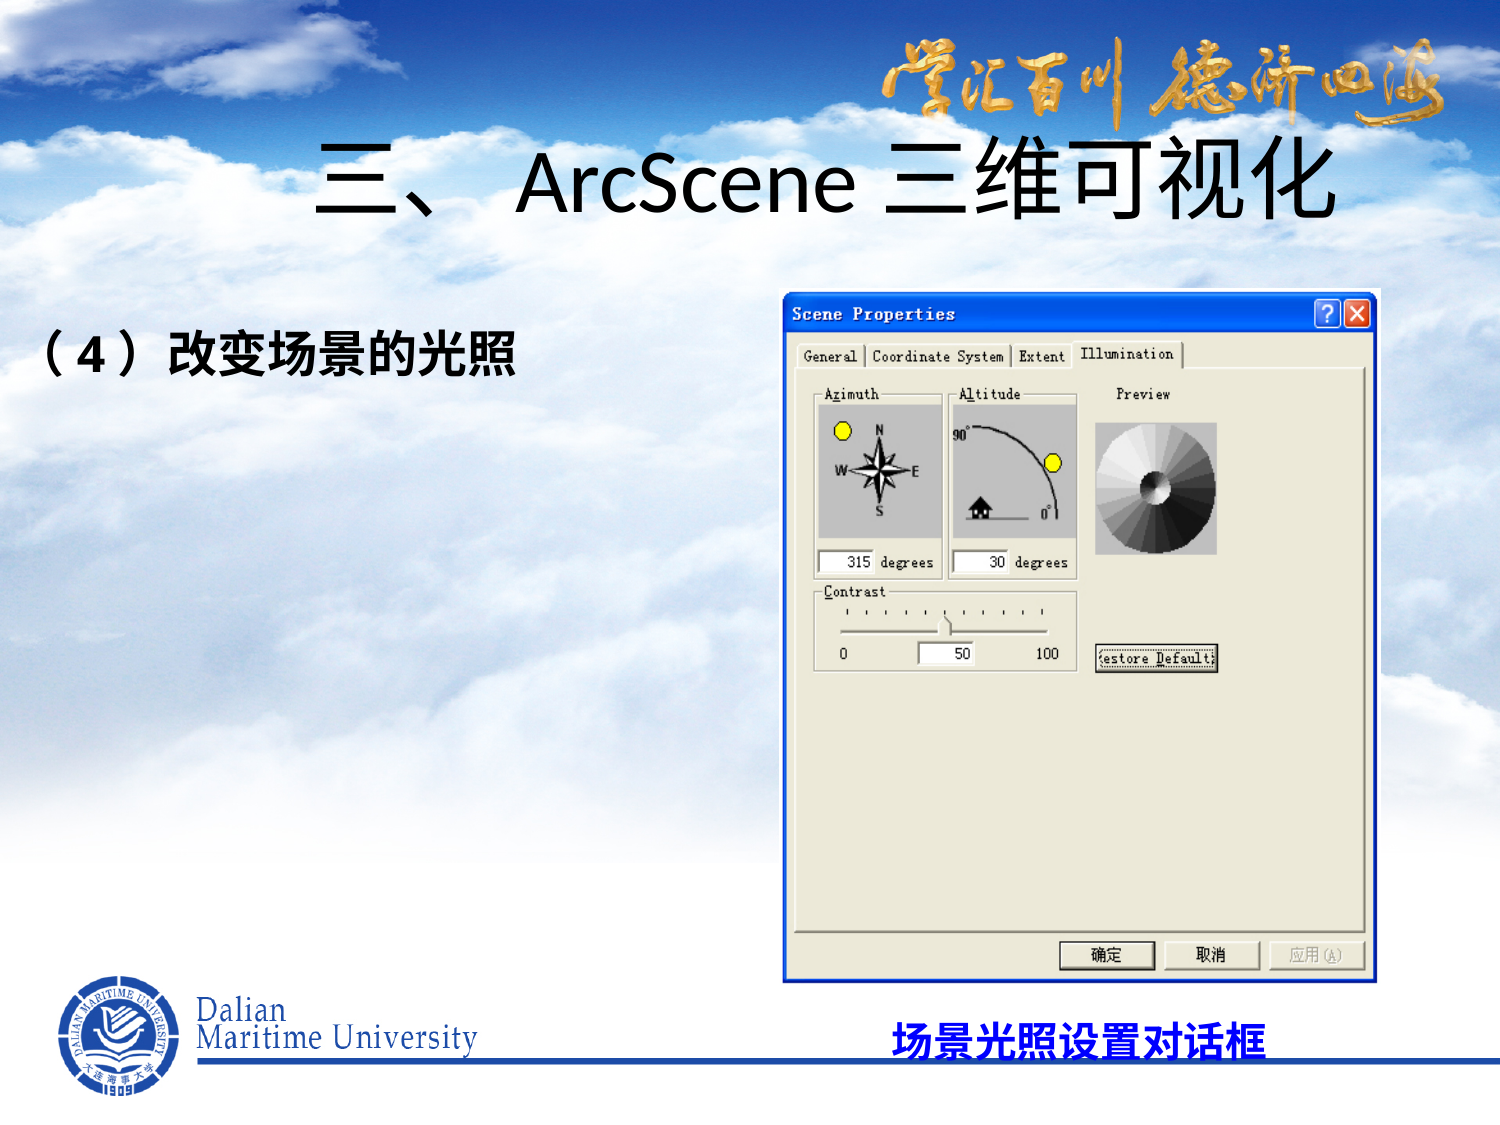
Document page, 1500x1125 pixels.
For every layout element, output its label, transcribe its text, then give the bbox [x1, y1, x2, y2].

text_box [779, 288, 1381, 1075]
picture [0, 0, 1500, 1125]
list （4）改变场景的光照 [0, 326, 663, 1005]
title 三、ArcScene三维可视化 [150, 113, 1500, 302]
